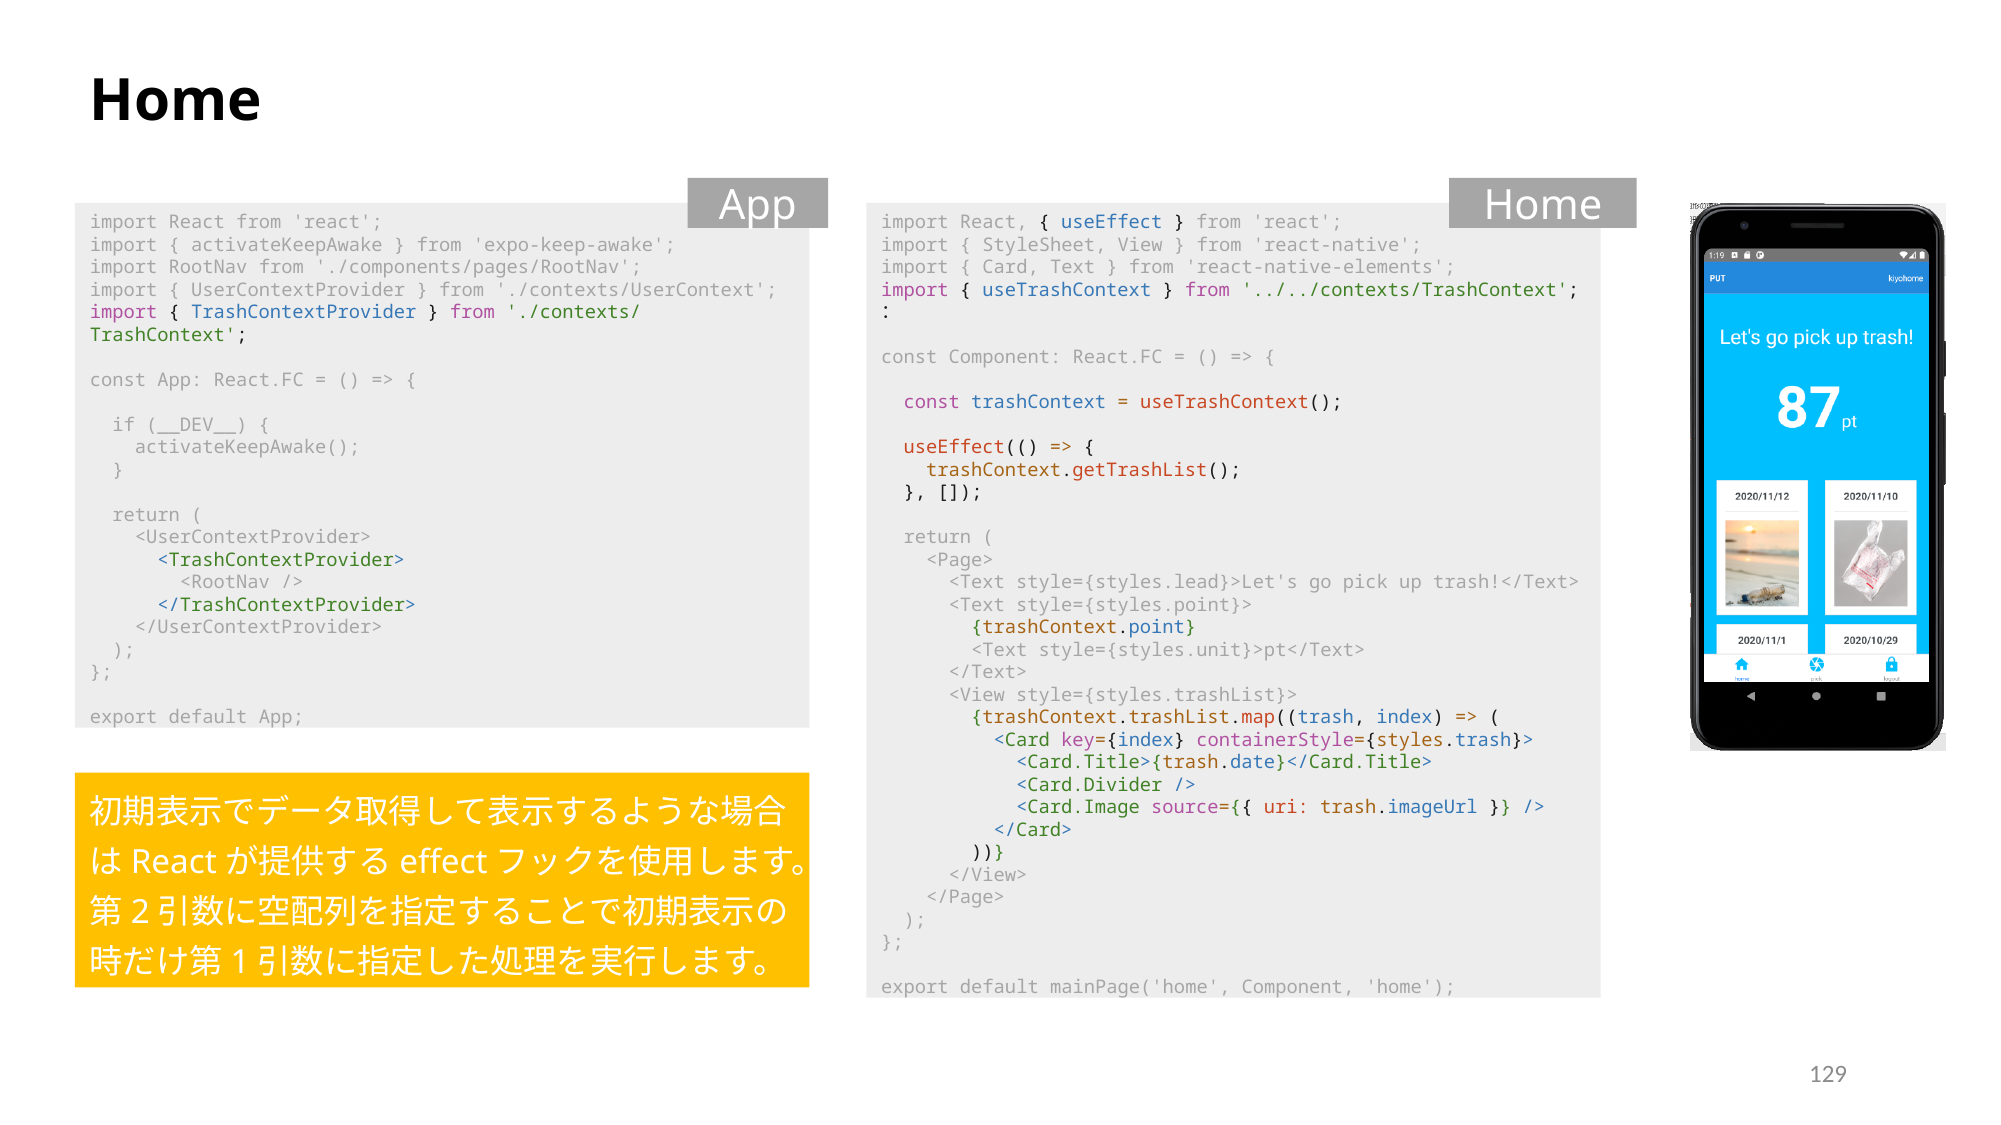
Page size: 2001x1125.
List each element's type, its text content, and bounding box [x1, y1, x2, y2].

text_box Home [1449, 177, 1637, 228]
text_box 初期表示でデータ取得して表示するような場合はReactが提供するeffectフックを使用します。 第2引数に空配列を指定することで初期表示の時だけ第1引数に指定した処理を実行します。 [74, 772, 810, 988]
text_box import React, { useEffect } from 'react'; import { StyleSheet, View } from 'react-native'; import { Card, Text } from 'react-native-elements'; import { useTrashContext } from '../../contexts/TrashContext'; ： const Component: React.FC = () => { const trashContext = useTrashContext(); useEffect(() => { trashContext.getTrashList(); }, []); return ( <Page> <Text style={styles.lead}>Let's go pick up trash!</Text> <Text style={styles.point}> {trashContext.point} <Text style={styles.unit}>pt</Text> </Text> <View style={styles.trashList}> {trashContext.trashList.map((trash, index) => ( <Card key={index} containerStyle={styles.trash}> <Card.Title>{trash.date}</Card.Title> <Card.Divider /> <Card.Image source={{ uri: trash.imageUrl }} /> </Card> ))} </View> </Page> ); }; export default mainPage('home', Component, 'home'); [866, 202, 1601, 998]
slide_number 129 [1412, 1042, 1863, 1103]
picture [1690, 203, 1946, 751]
text_box Home [74, 54, 1454, 140]
text_box App [687, 177, 829, 228]
text_box import React from 'react'; import { activateKeepAwake } from 'expo-keep-awake'; import RootNav from './components/pages/RootNav'; import { UserContextProvider } from './contexts/UserContext'; import { TrashContextProvider } from './contexts/TrashContext'; const App: React.FC = () => { if (__DEV__) { activateKeepAwake(); } return ( <UserContextProvider> <TrashContextProvider> <RootNav /> </TrashContextProvider> </UserContextProvider> ); }; export default App; [74, 202, 810, 728]
